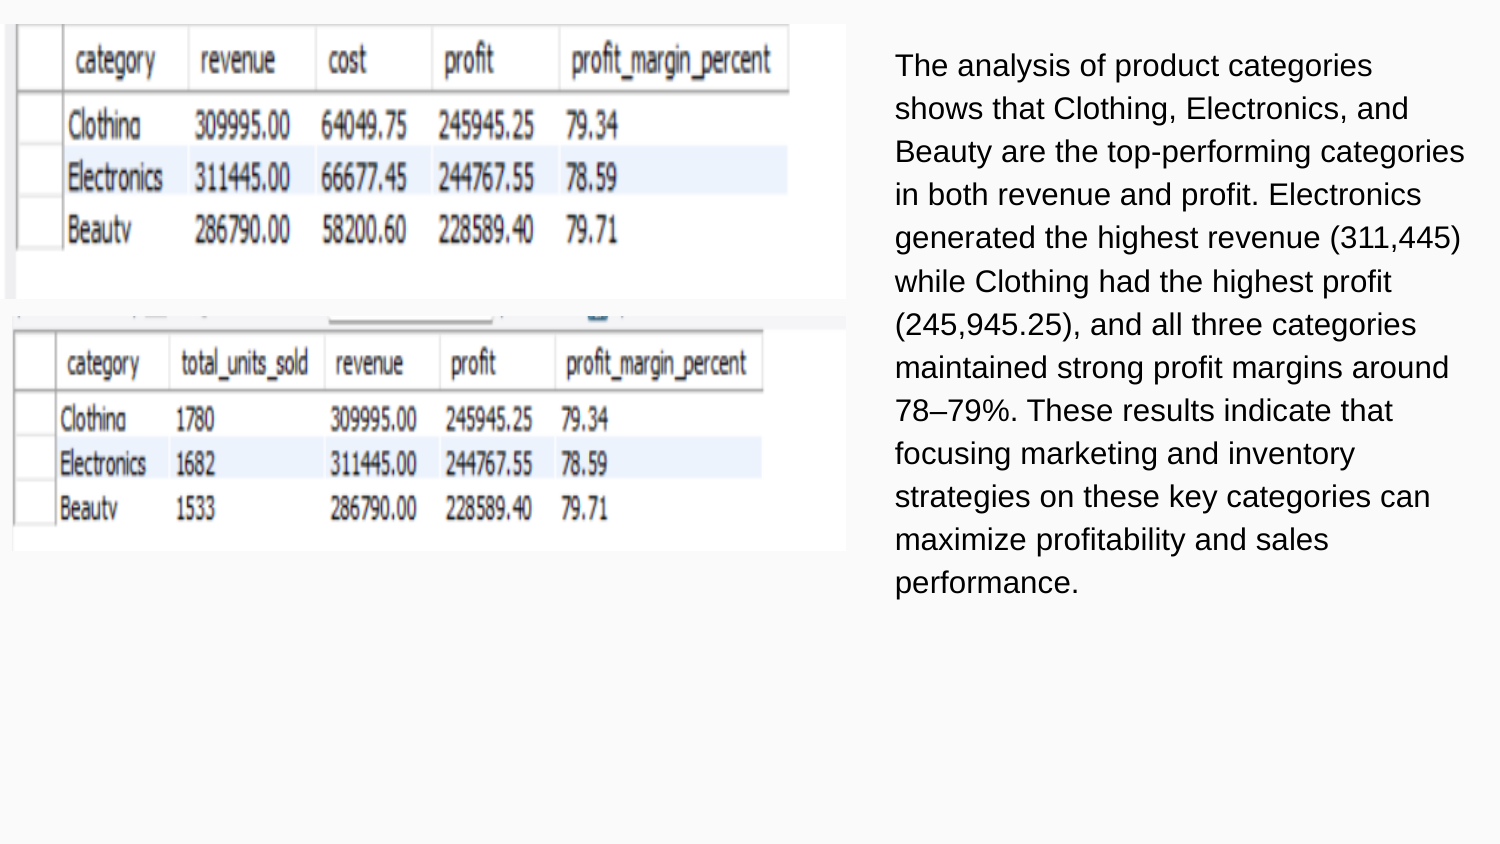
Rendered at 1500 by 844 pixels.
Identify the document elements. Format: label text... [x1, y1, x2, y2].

picture [12, 316, 847, 552]
text_box The analysis of product categories shows that Clothing, Electronics, and Beauty are the top-performing categories in both revenue and profit. Electronics generated the highest revenue (311,445) while Clothing had the highest profit (245,945.25), and all three categories maintained strong profit margins around 78–79%. These results indicate that focusing marketing and inventory strategies on these key categories can maximize profitability and sales performance. [879, 24, 1487, 720]
picture [0, 24, 847, 299]
